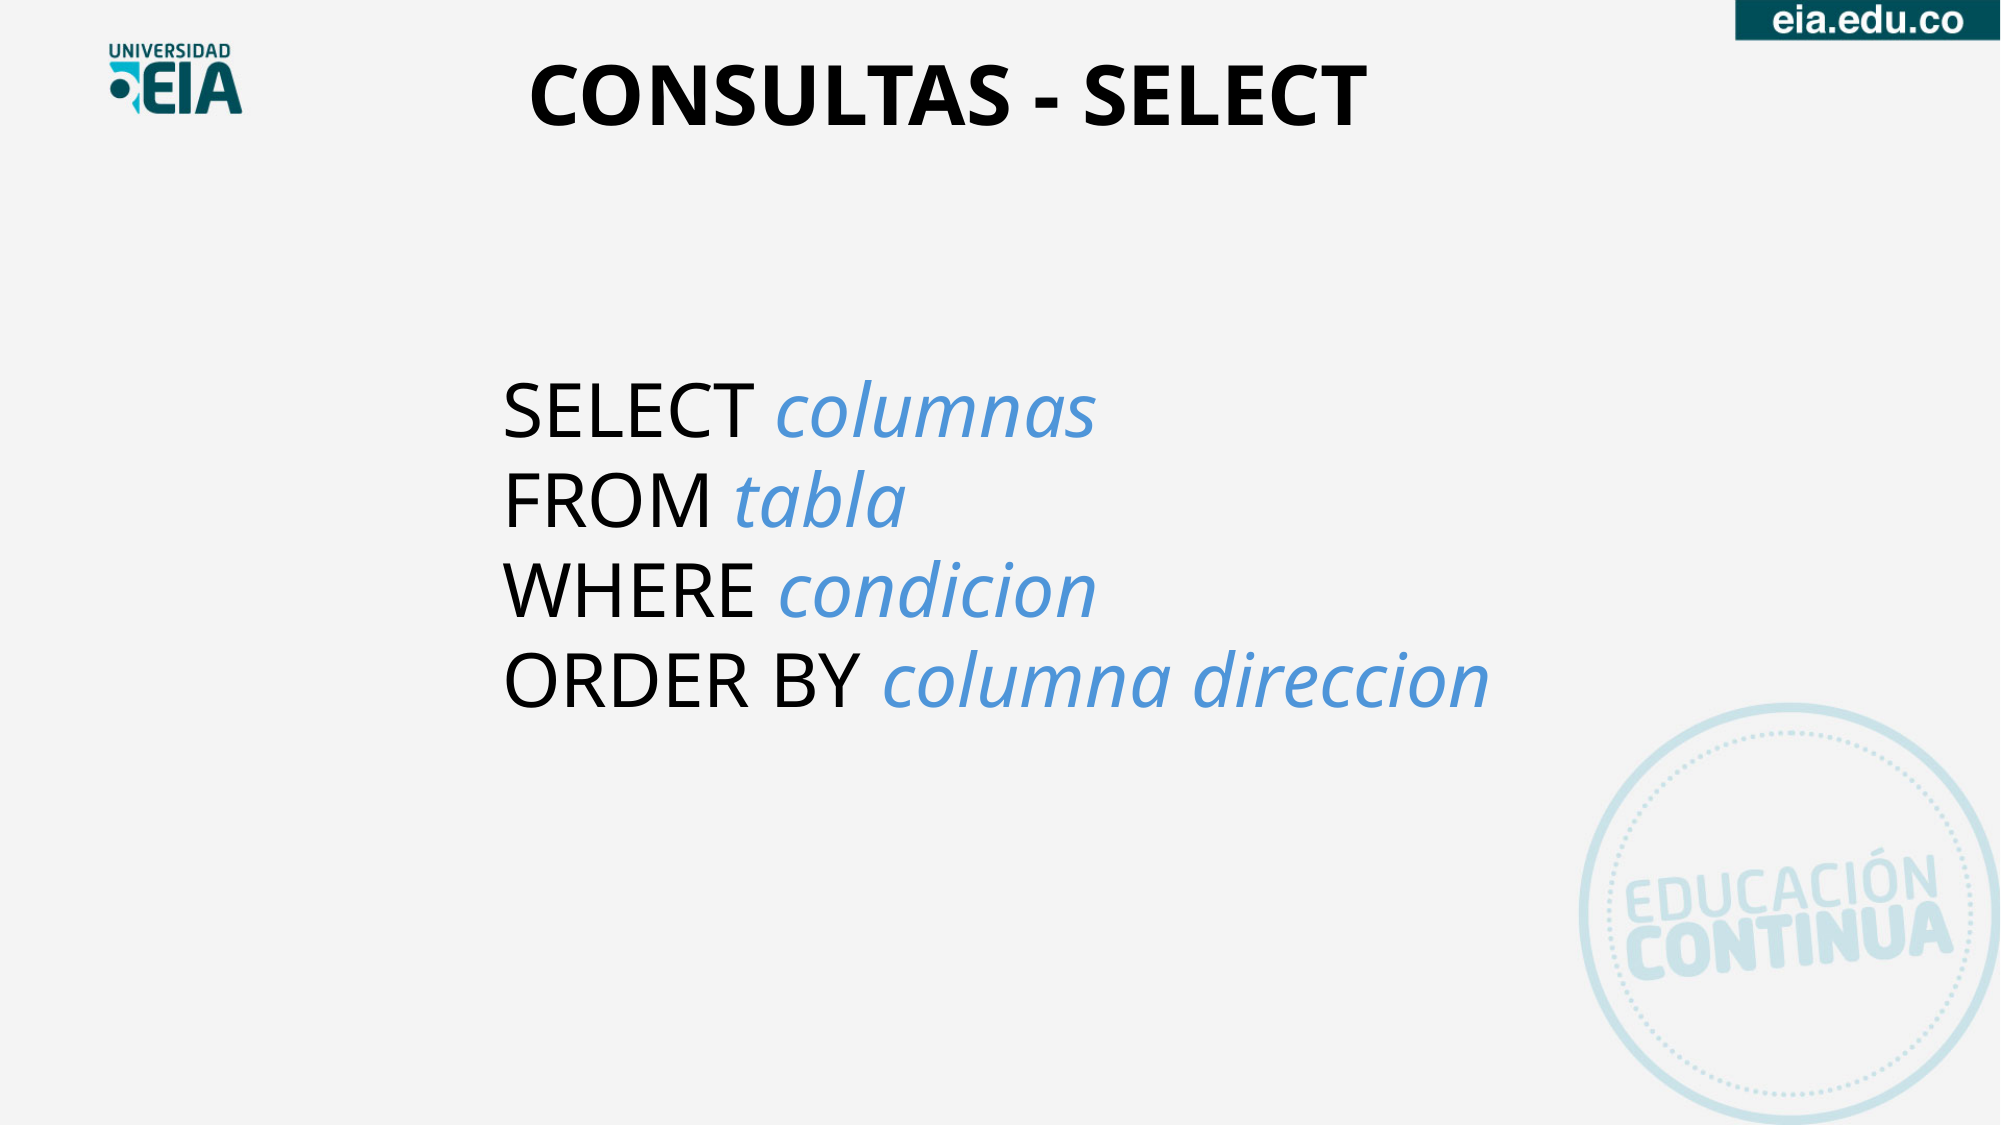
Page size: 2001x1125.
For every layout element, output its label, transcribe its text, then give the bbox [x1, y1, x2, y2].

text_box CONSULTAS - SELECT [513, 35, 1385, 150]
text_box SELECT columnas FROM tabla WHERE condicion ORDER BY columna direccion [487, 354, 1513, 730]
picture [0, 0, 2001, 1125]
